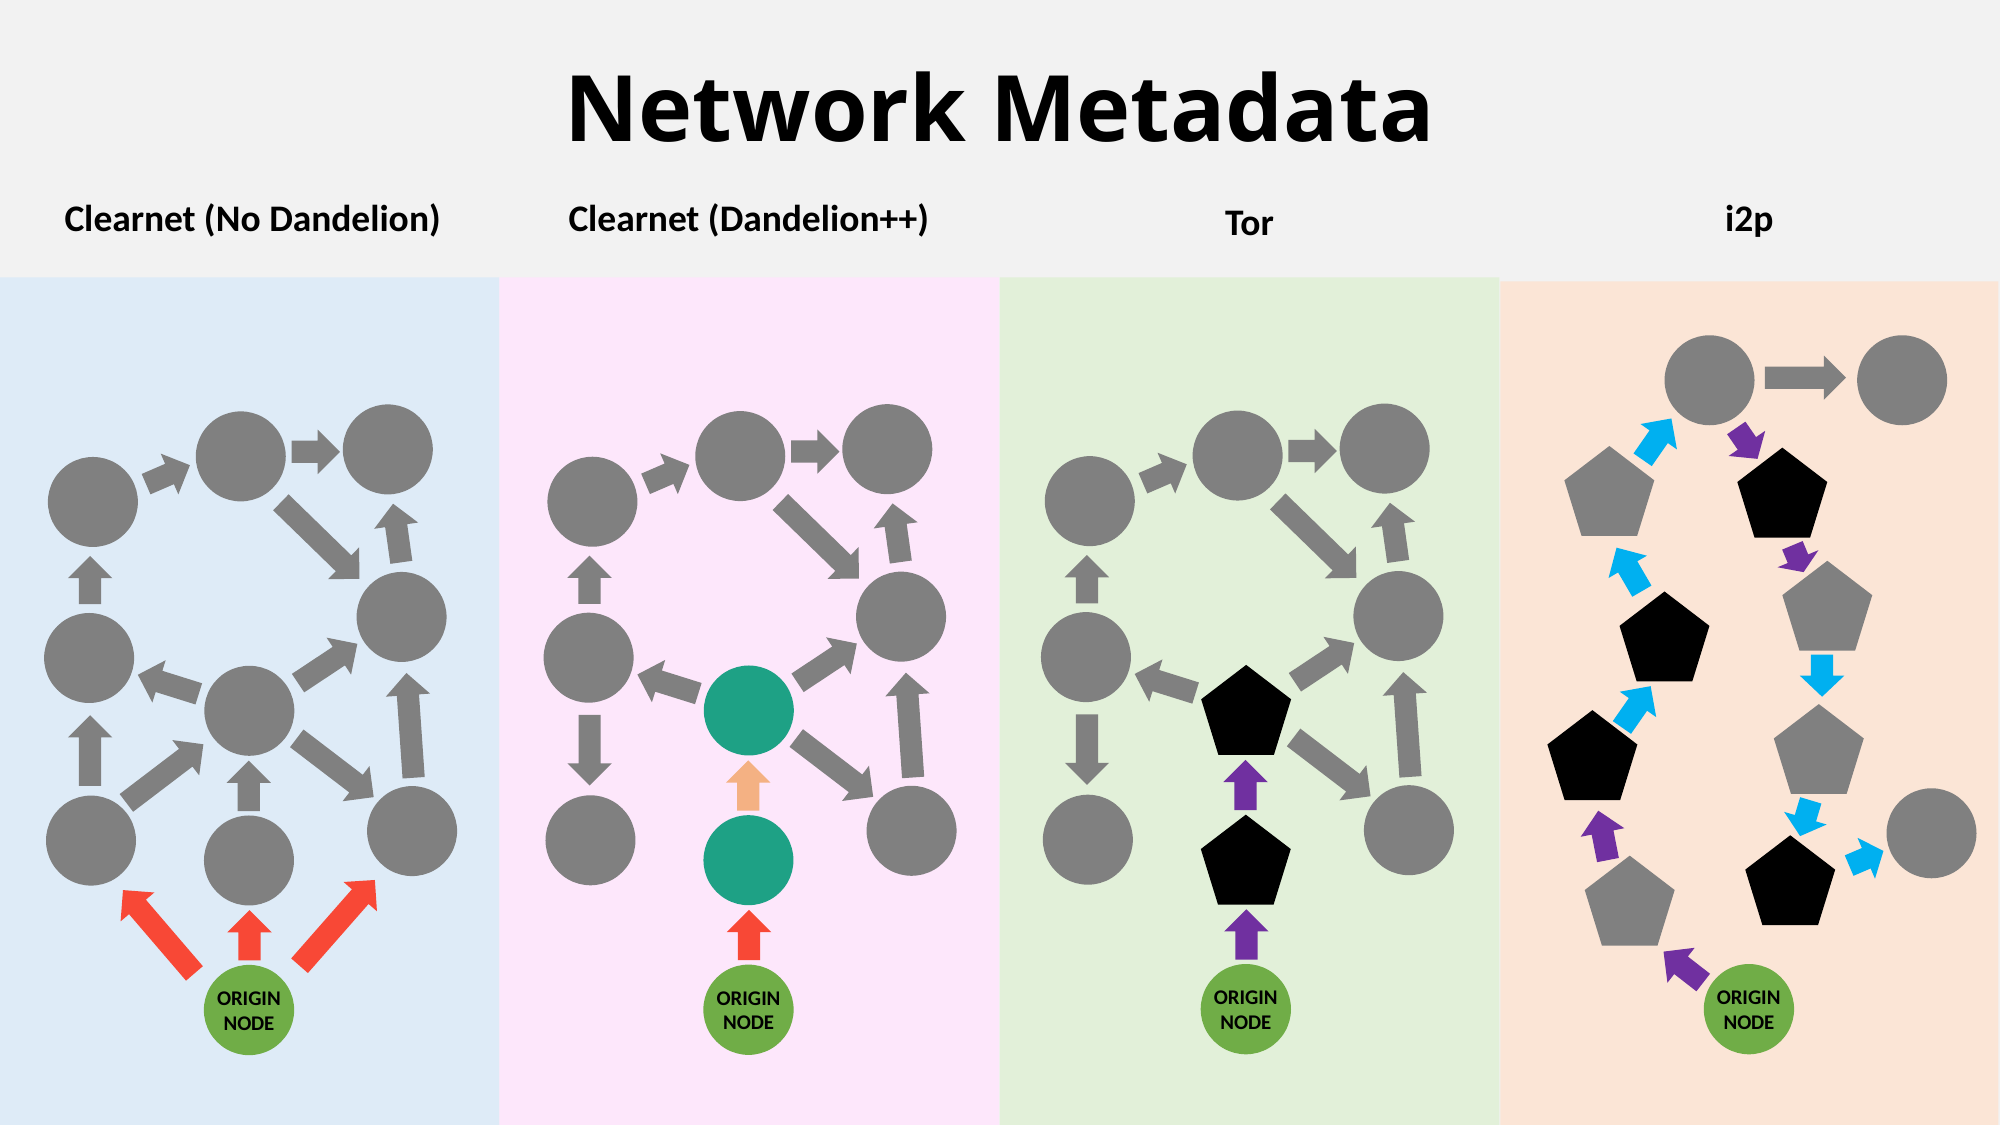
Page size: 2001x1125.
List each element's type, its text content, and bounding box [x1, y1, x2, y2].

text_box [1724, 355, 1885, 926]
text_box [0, 276, 498, 1125]
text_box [725, 790, 772, 961]
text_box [567, 503, 932, 786]
text_box Clearnet (No Dandelion) [49, 186, 457, 247]
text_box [1564, 413, 1710, 732]
text_box [1000, 276, 1500, 1125]
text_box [1262, 428, 1372, 502]
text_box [67, 503, 420, 790]
text_box [498, 276, 1000, 1125]
text_box i2p [1710, 186, 1789, 247]
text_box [44, 404, 458, 1056]
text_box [1547, 710, 1709, 990]
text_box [265, 429, 375, 503]
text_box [67, 672, 433, 811]
text_box [1499, 280, 1999, 1125]
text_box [1223, 790, 1269, 960]
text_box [136, 865, 360, 987]
text_box Tor [1210, 190, 1289, 250]
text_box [1664, 335, 1977, 1055]
title Network Metadata [137, 3, 1863, 221]
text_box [543, 404, 957, 1055]
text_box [1040, 403, 1454, 1055]
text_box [1064, 502, 1430, 785]
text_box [764, 429, 875, 503]
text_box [1133, 785, 1381, 790]
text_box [635, 786, 884, 790]
text_box Clearnet (Dandelion++) [553, 186, 945, 247]
